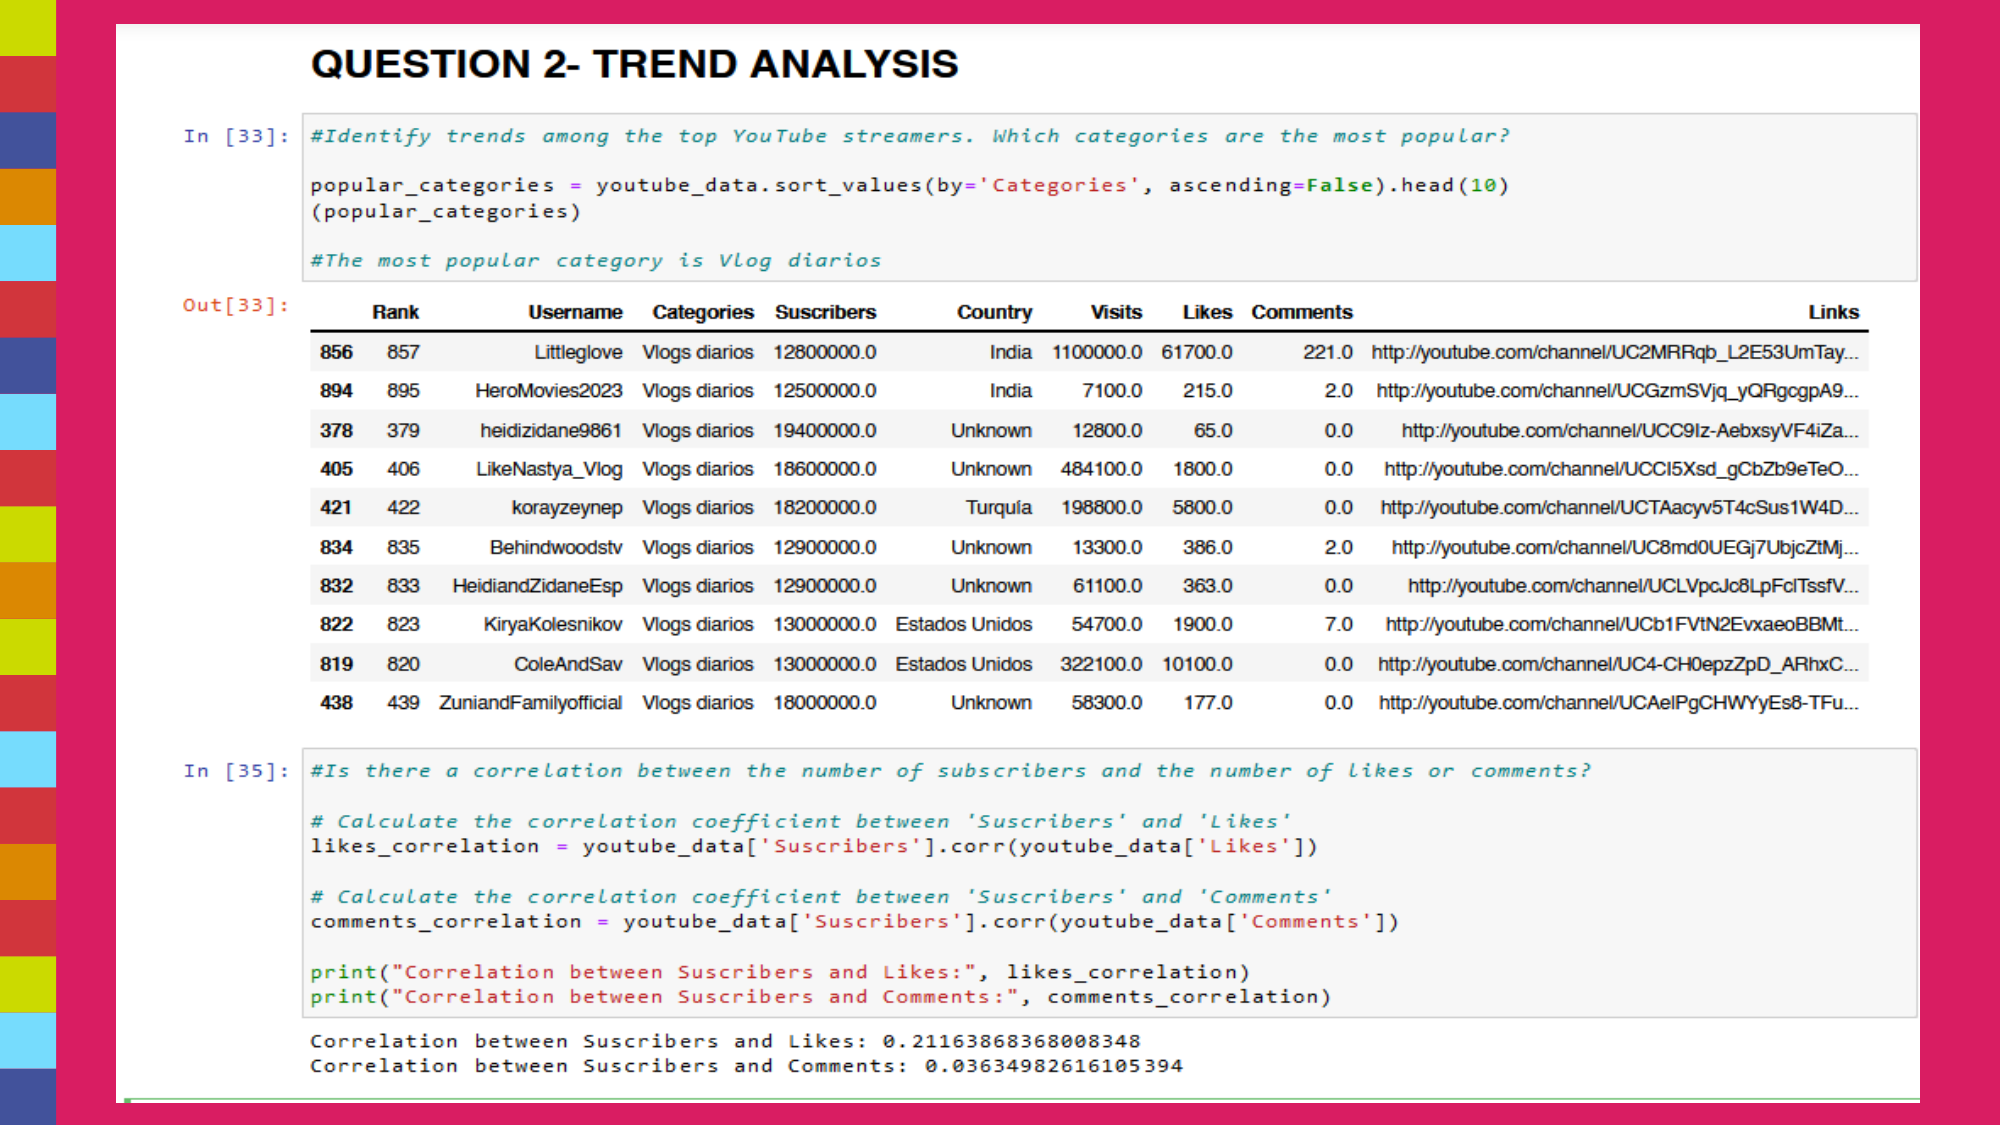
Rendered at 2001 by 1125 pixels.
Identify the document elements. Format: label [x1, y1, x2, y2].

picture [116, 24, 1920, 1103]
